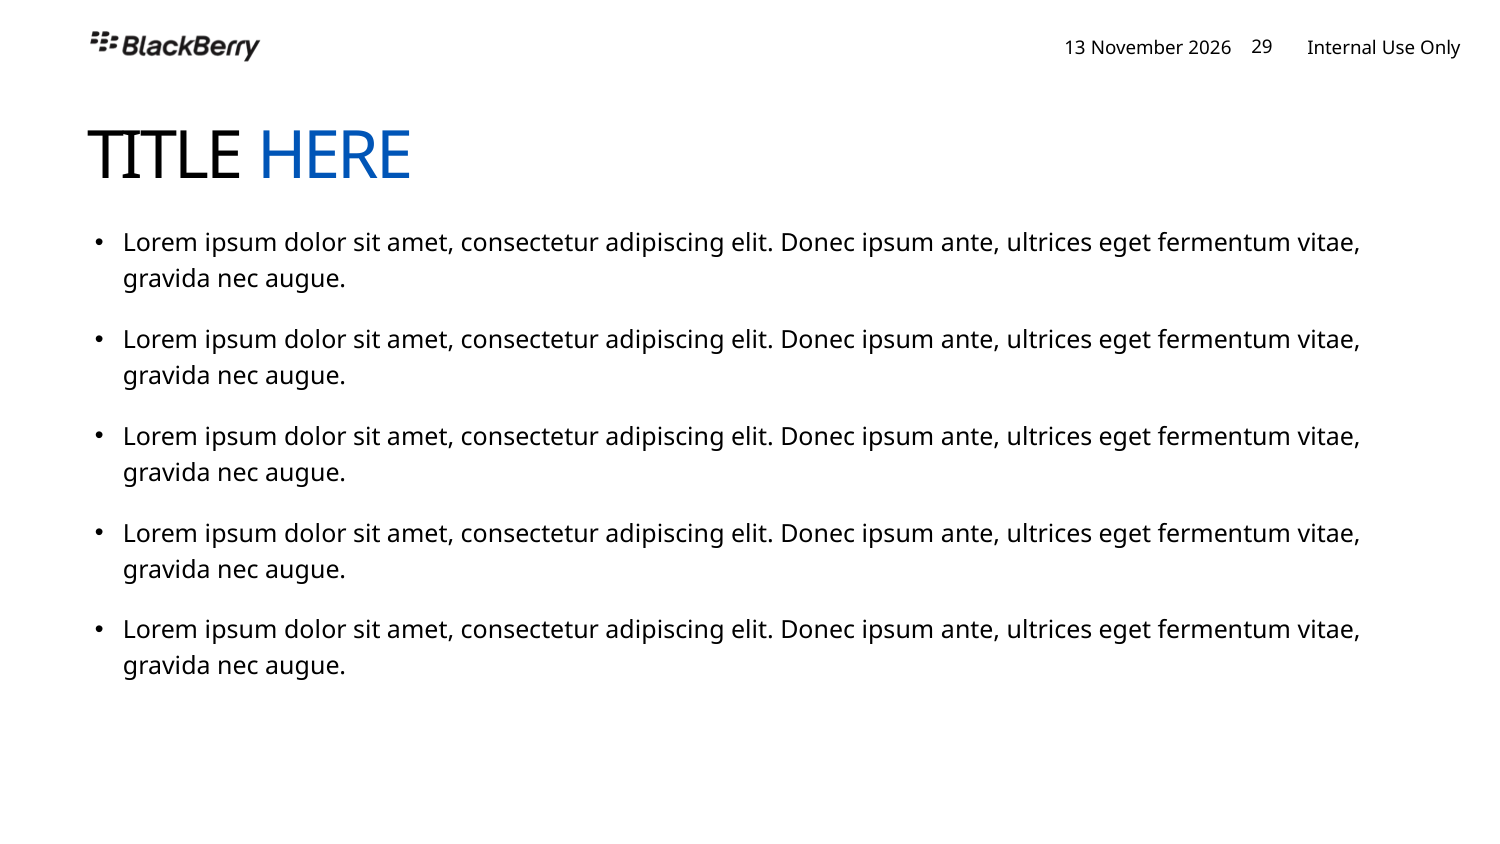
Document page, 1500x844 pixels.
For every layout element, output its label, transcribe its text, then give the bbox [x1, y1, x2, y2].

text_box TITLE HERE [79, 201, 579, 287]
text_box TITLE HERE [72, 114, 926, 201]
text_box Lorem ipsum dolor sit amet, consectetur adipiscing elit. Donec ipsum ante, ultrices eget fermentum vitae, gravida nec augue. Lorem ipsum dolor sit amet, consectetur adipiscing elit. Donec ipsum ante, ultrices eget fermentum vitae, gravida nec augue. Lorem ipsum dolor sit amet, consectetur adipiscing elit. Donec ipsum ante, ultrices eget fermentum vitae, gravida nec augue. Lorem ipsum dolor sit amet, consectetur adipiscing elit. Donec ipsum ante, ultrices eget fermentum vitae, gravida nec augue. Lorem ipsum dolor sit amet, consectetur adipiscing elit. Donec ipsum ante, ultrices eget fermentum vitae, gravida nec augue. [80, 213, 1392, 652]
picture [87, 28, 266, 64]
